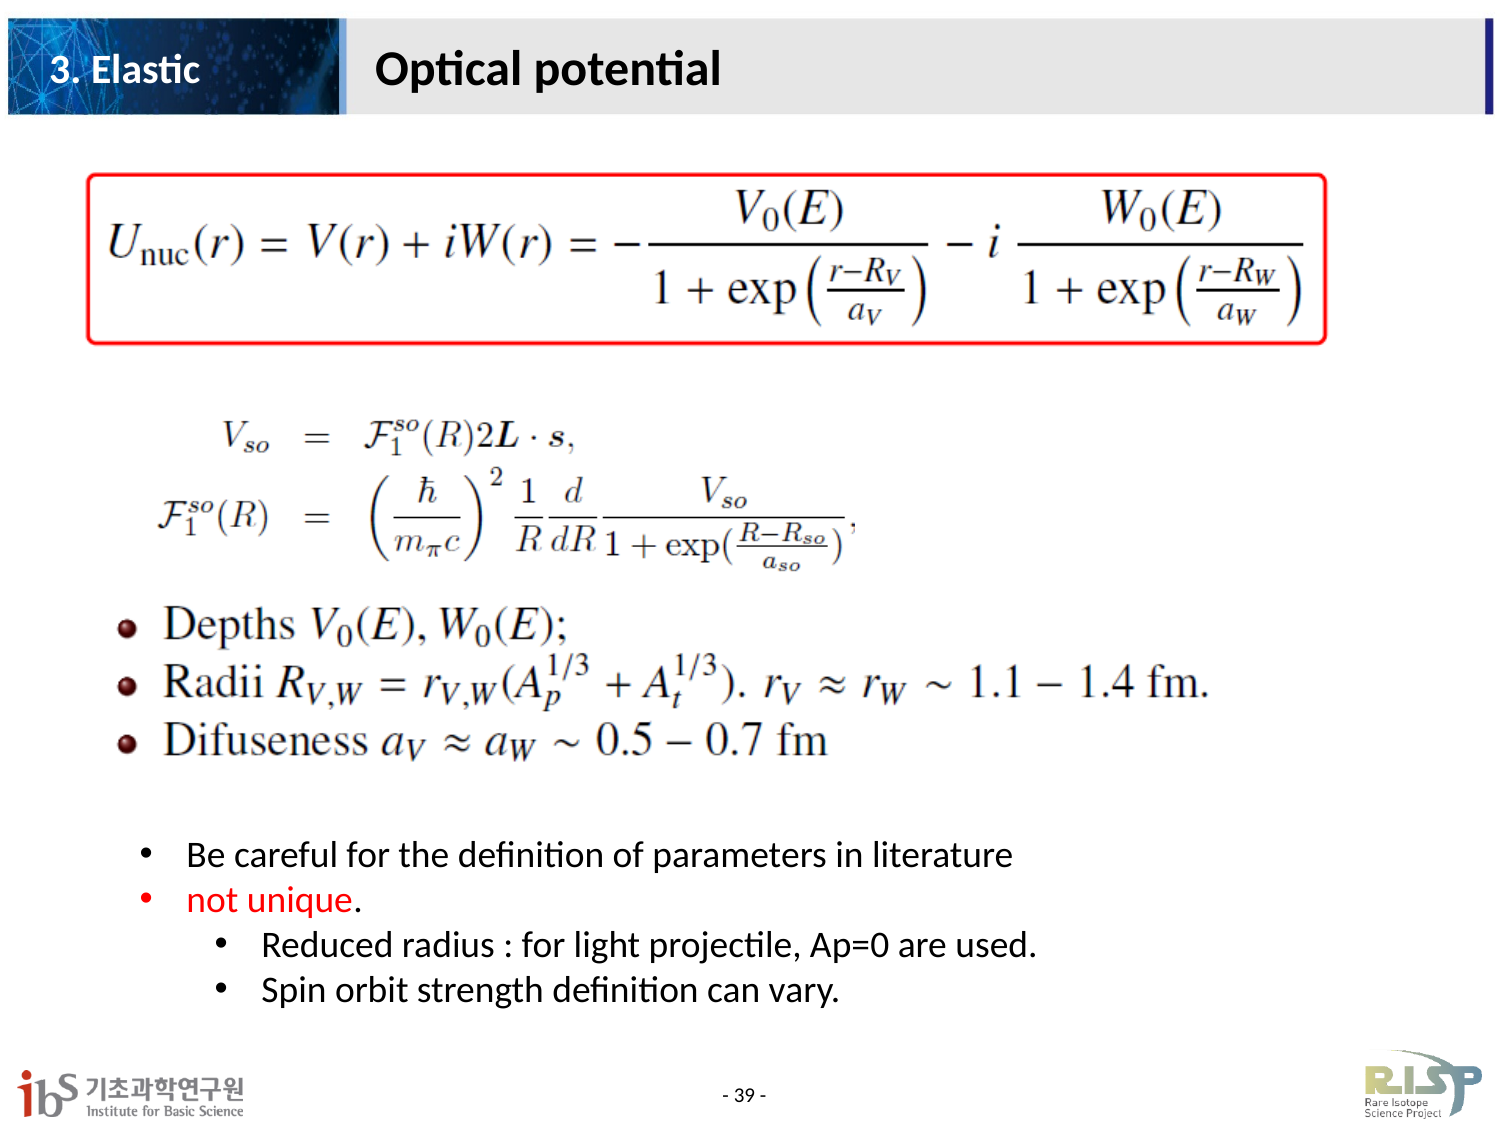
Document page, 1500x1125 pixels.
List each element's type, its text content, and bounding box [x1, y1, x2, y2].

picture [1364, 1049, 1482, 1119]
picture [2, 10, 1500, 130]
picture [58, 143, 1365, 373]
picture [17, 1070, 243, 1117]
picture [100, 387, 1238, 790]
text_box Be careful for the definition of parameters in literature not unique. Reduced radius : for light projectile, Ap=0 are used. Spin orbit strength definition can vary. [124, 822, 1353, 1017]
